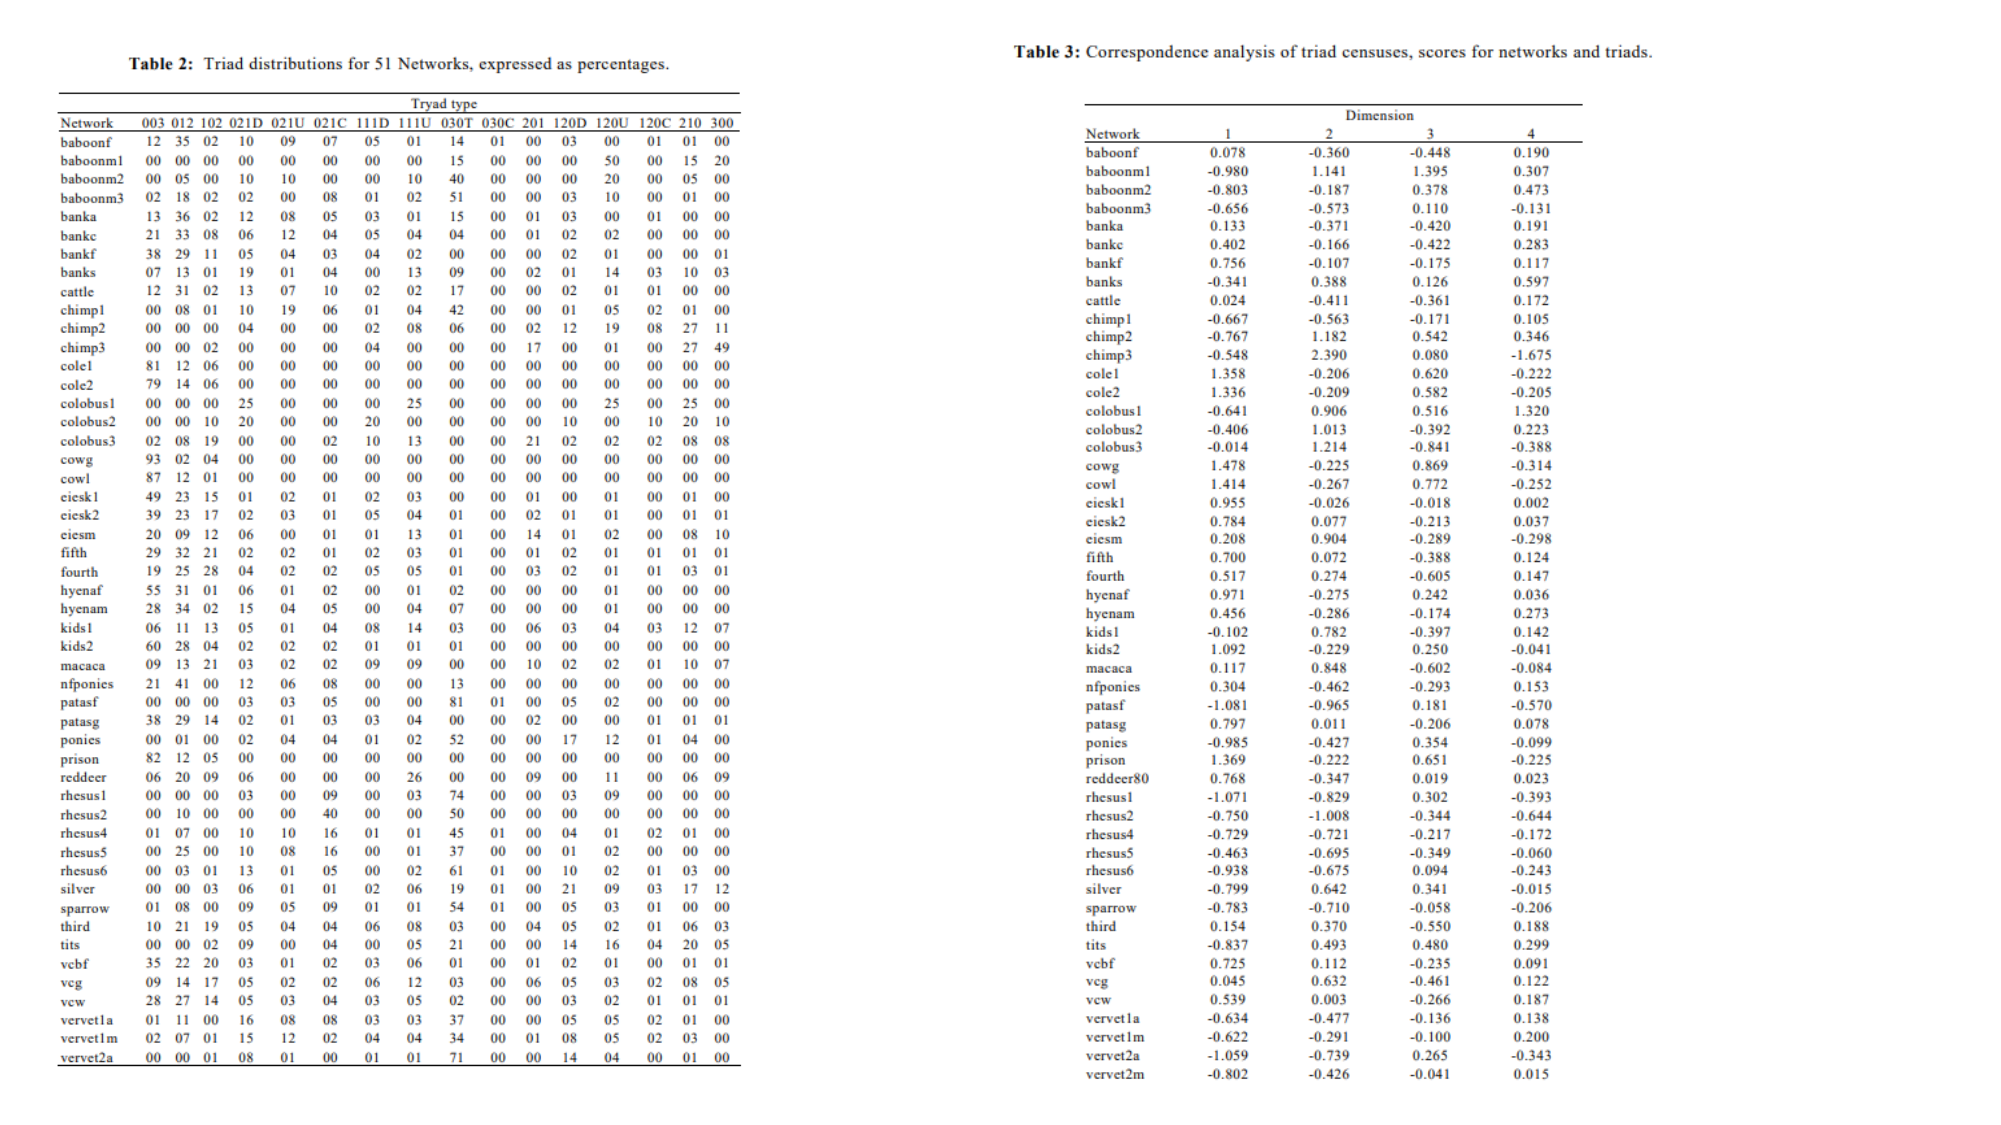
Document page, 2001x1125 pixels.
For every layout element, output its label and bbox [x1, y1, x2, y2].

picture [989, 31, 1685, 1107]
picture [24, 24, 771, 1101]
